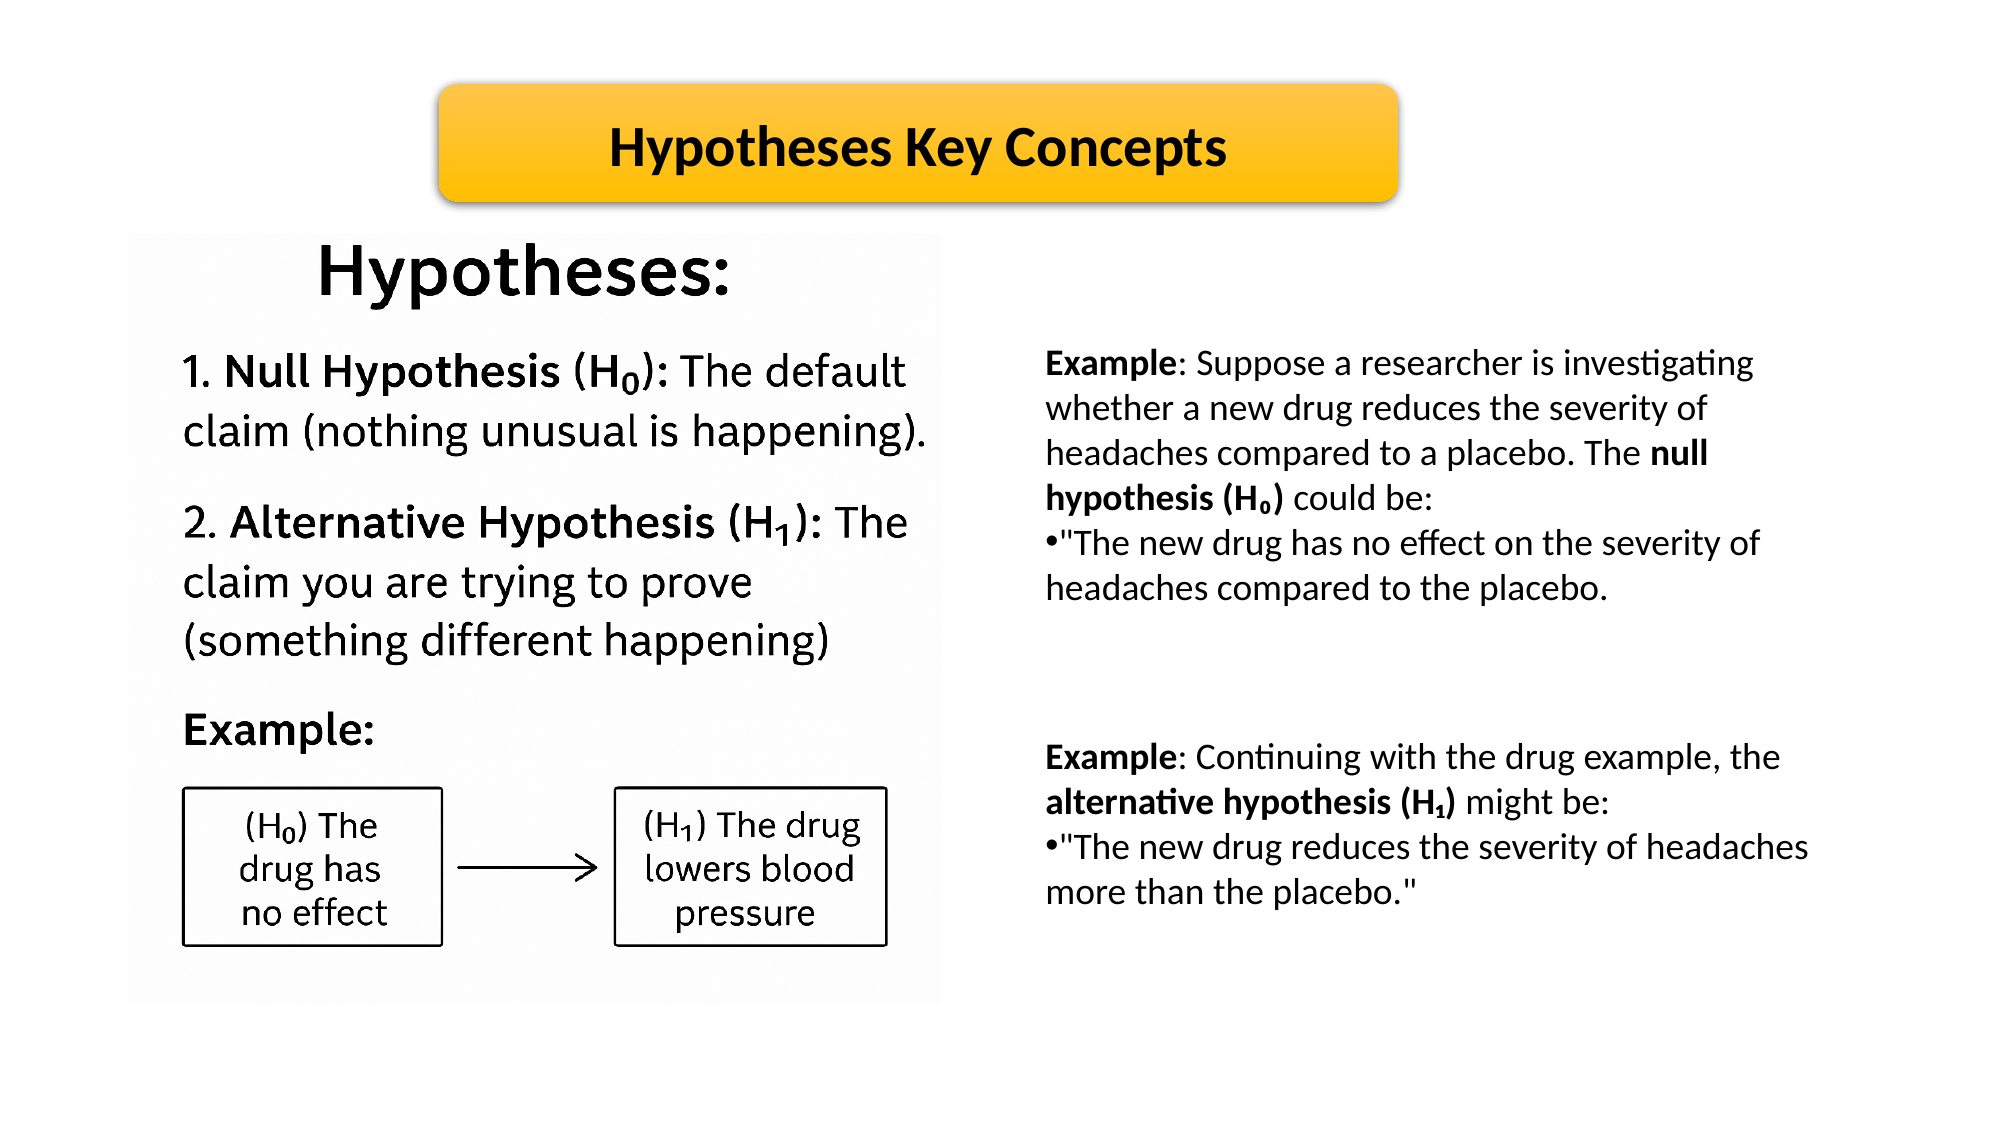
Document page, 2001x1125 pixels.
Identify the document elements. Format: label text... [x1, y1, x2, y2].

text_box Example: Suppose a researcher is investigating whether a new drug reduces the severity of headaches compared to a placebo. The null hypothesis (H₀) could be: "The new drug has no effect on the severity of headaches compared to the placebo. [1030, 330, 1873, 616]
text_box Example: Continuing with the drug example, the alternative hypothesis (H₁) might be: "The new drug reduces the severity of headaches more than the placebo." [1030, 724, 1907, 920]
picture [127, 233, 942, 1004]
text_box Hypotheses Key Concepts [438, 83, 1399, 202]
